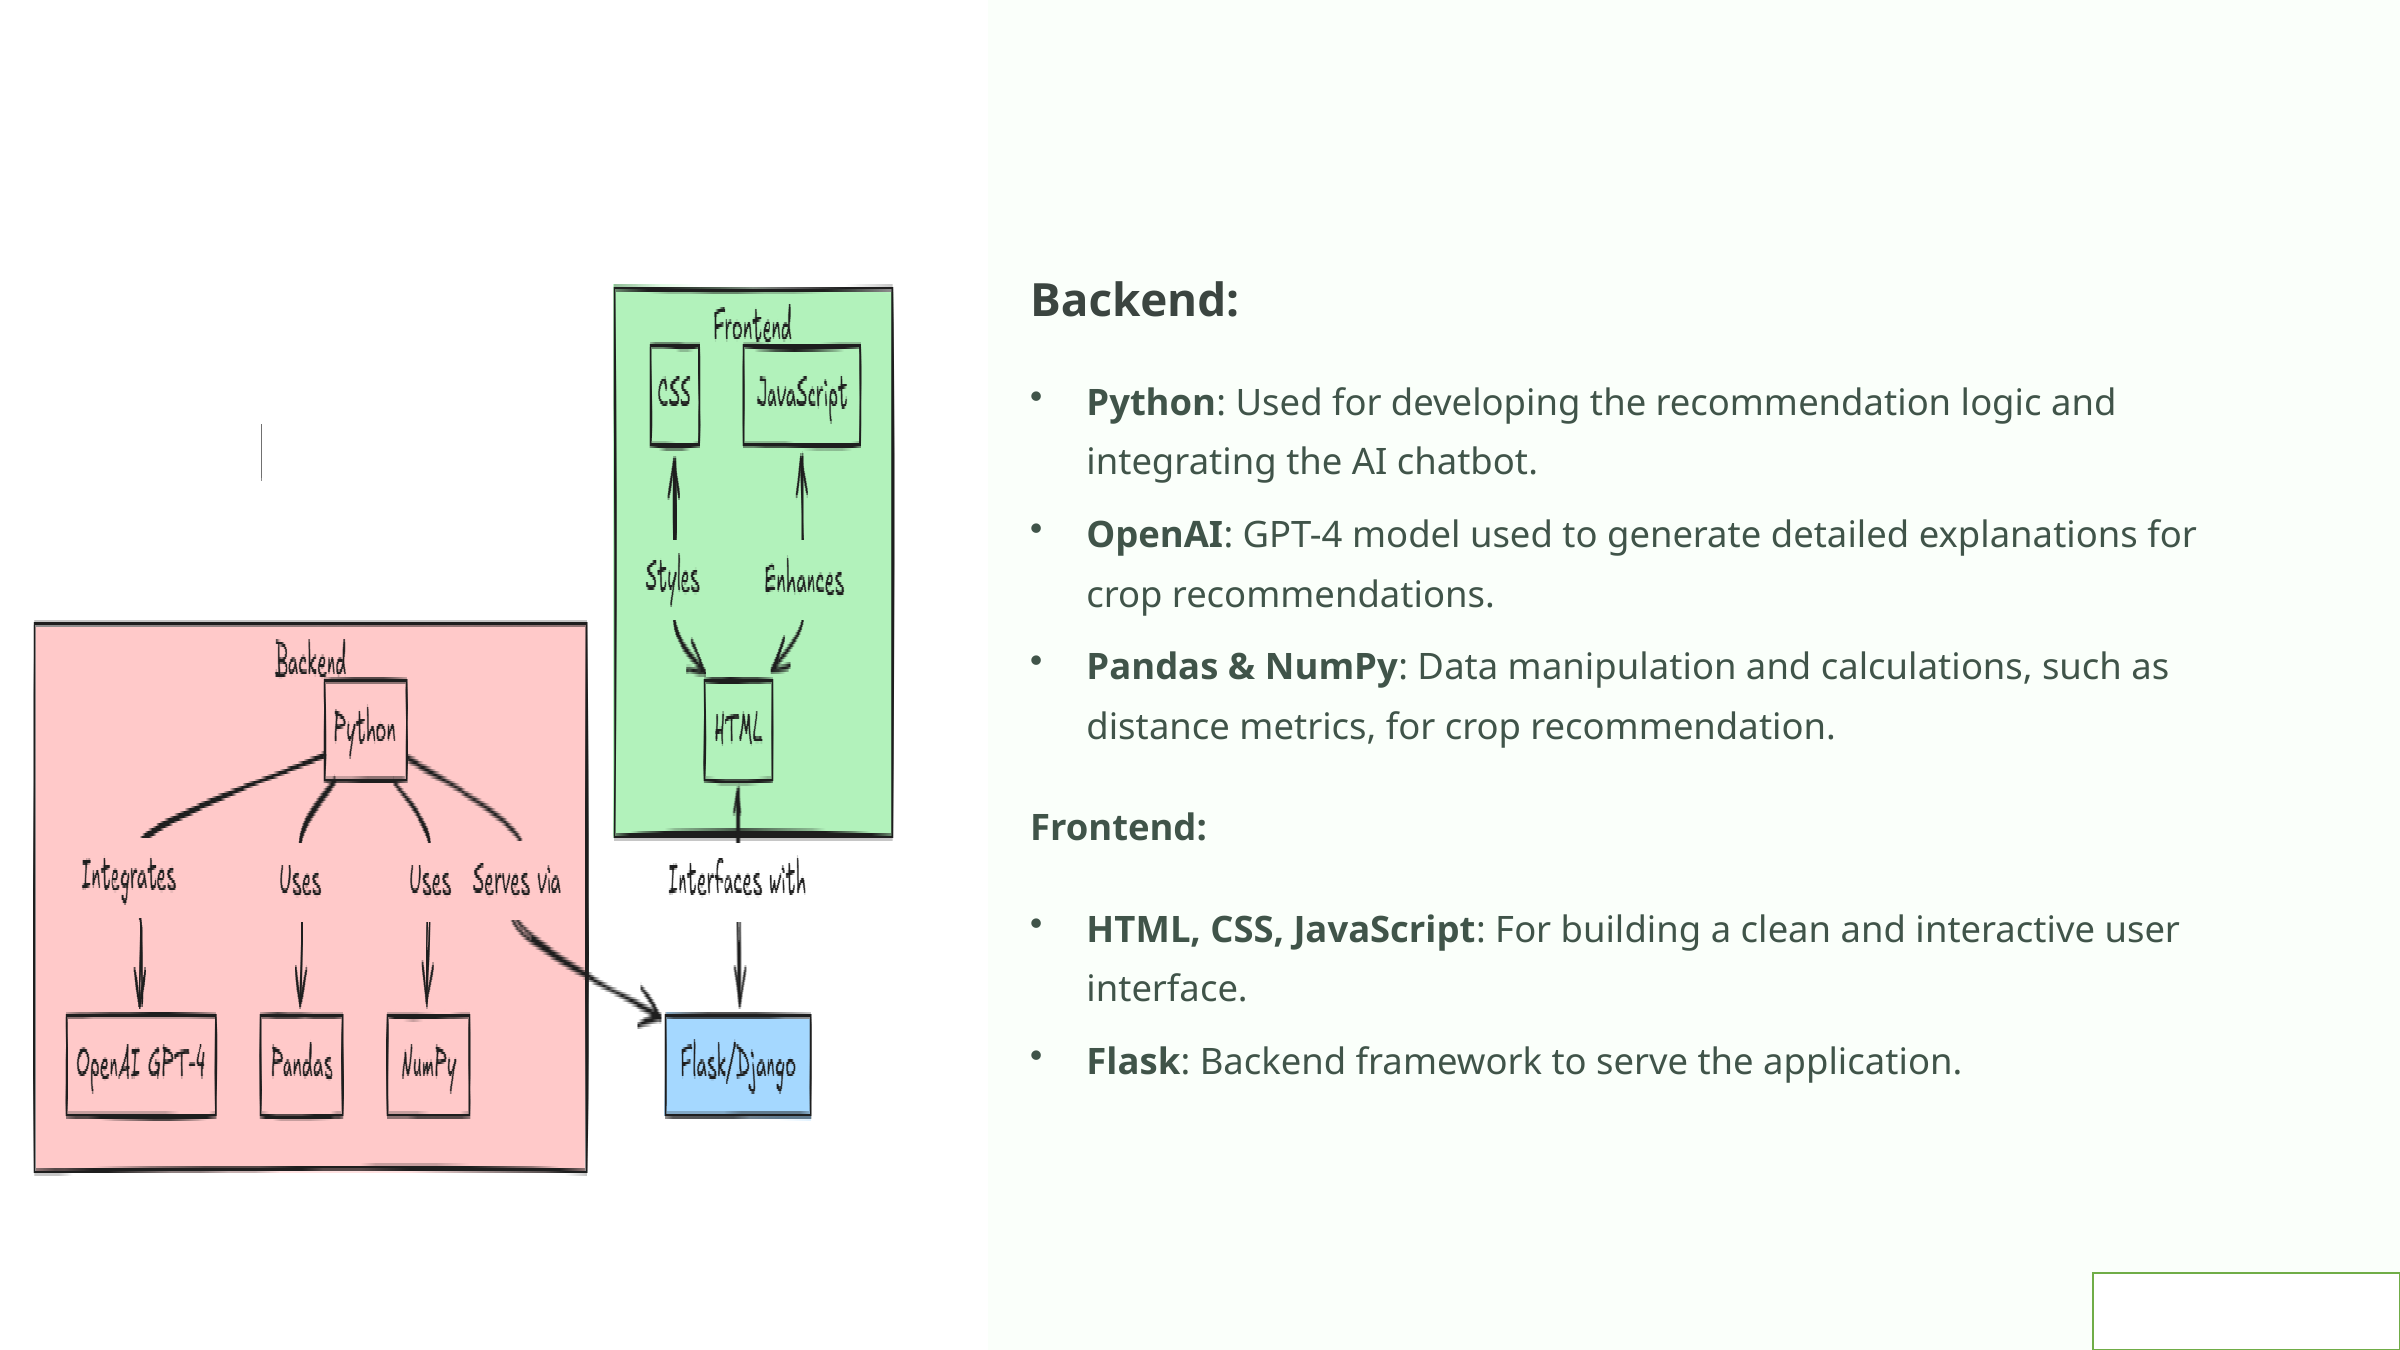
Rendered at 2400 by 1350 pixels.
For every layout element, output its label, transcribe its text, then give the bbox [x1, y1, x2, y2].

text_box Backend: [1030, 268, 1496, 327]
text_box Python: Used for developing the recommendation logic and integrating the AI chatbot. [1030, 363, 2270, 483]
text_box Flask: Backend framework to serve the application. [1030, 1022, 2270, 1082]
text_box OpenAI: GPT-4 model used to generate detailed explanations for crop recommendations. [1030, 495, 2270, 615]
text_box [2092, 1272, 2400, 1350]
text_box Frontend: [1030, 788, 2270, 849]
picture [0, 0, 988, 1350]
text_box Pandas & NumPy: Data manipulation and calculations, such as distance metrics, for crop recommendation. [1030, 627, 2270, 747]
text_box HTML, CSS, JavaScript: For building a clean and interactive user interface. [1030, 890, 2270, 1010]
